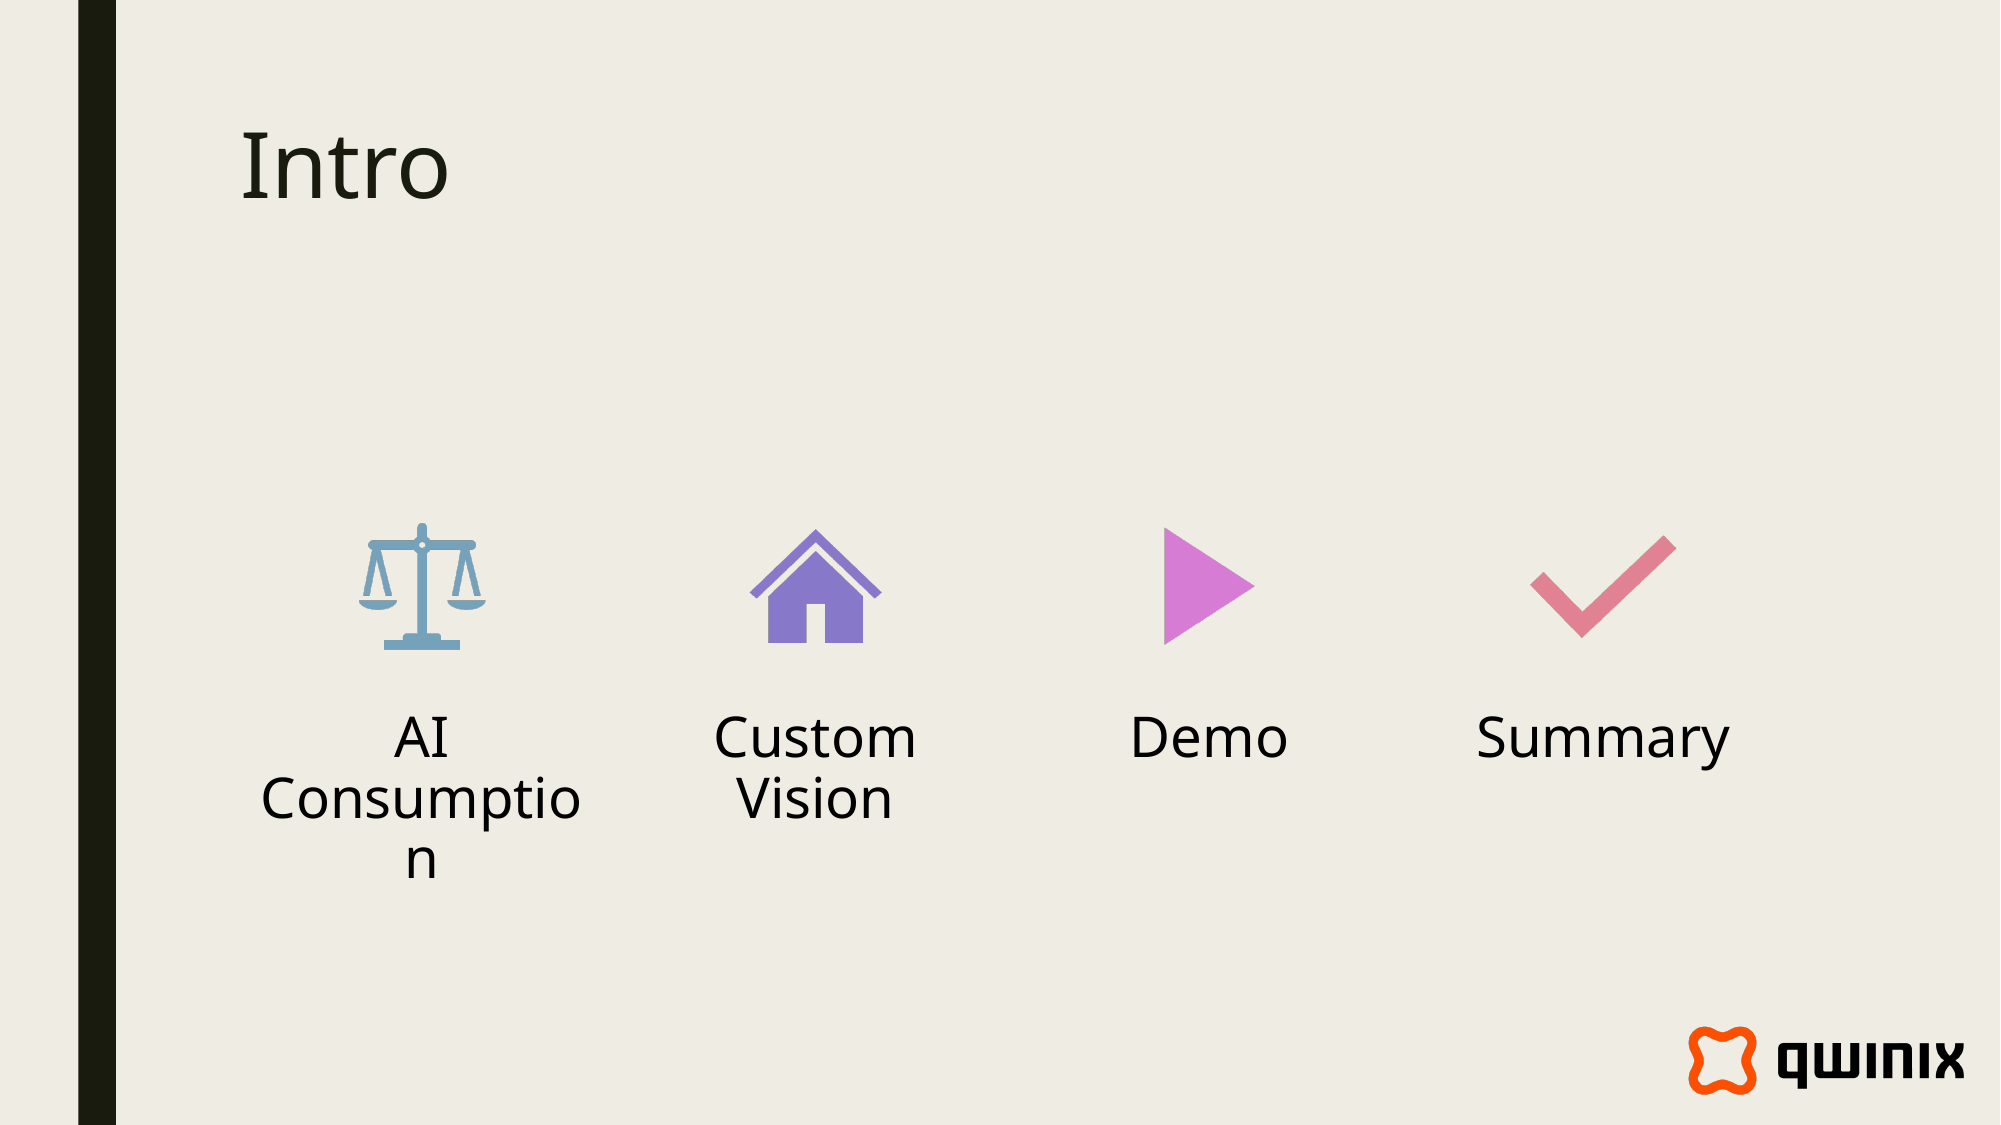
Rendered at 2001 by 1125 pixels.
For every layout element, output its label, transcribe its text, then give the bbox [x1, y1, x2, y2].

picture [1656, 1005, 2000, 1120]
title Intro [225, 112, 1800, 357]
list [224, 374, 1800, 963]
